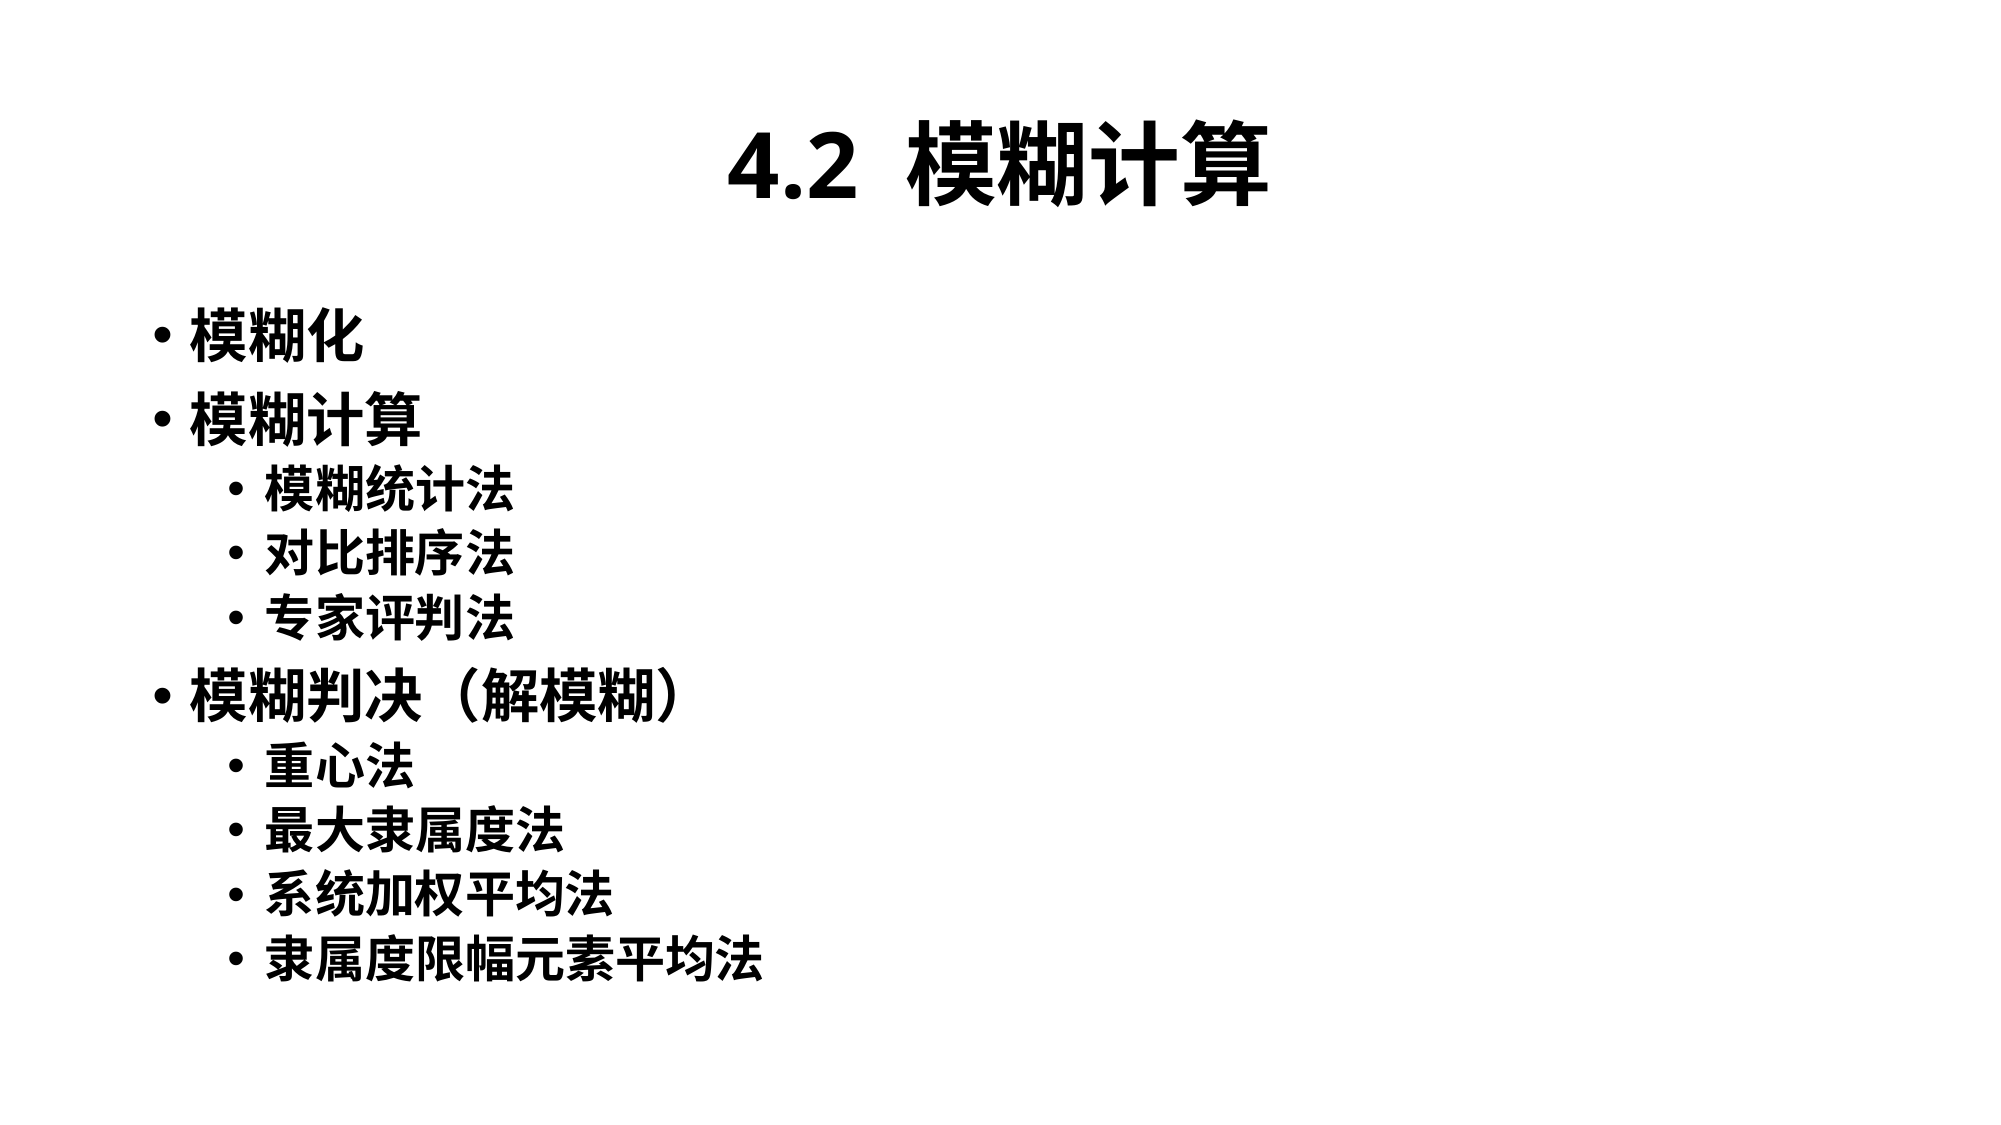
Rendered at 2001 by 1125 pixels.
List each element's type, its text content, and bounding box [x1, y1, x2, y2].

title 4.2 模糊计算 [137, 59, 1863, 278]
list 模糊化 模糊计算 模糊统计法 对比排序法 专家评判法 模糊判决（解模糊） 重心法 最大隶属度法 系统加权平均法 隶属度限幅元素平均法 [137, 299, 1863, 1014]
